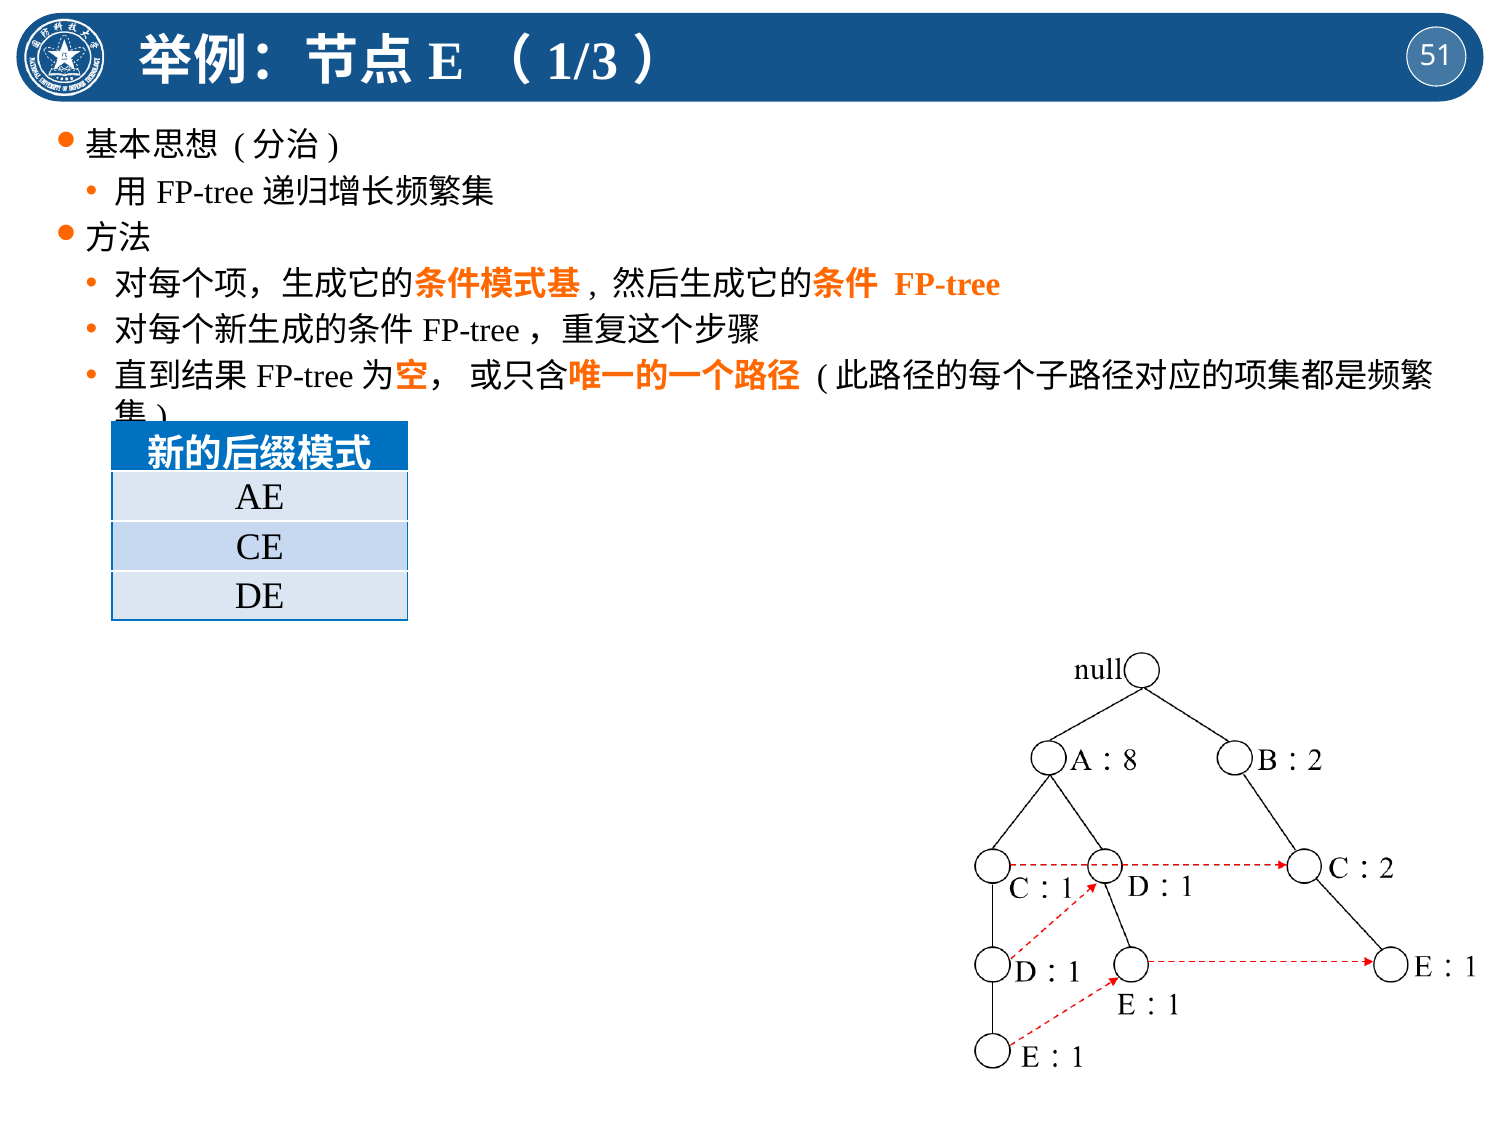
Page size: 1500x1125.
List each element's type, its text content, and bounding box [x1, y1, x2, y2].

title 举例：节点E（1/3） [124, 17, 1237, 116]
picture [16, 9, 111, 104]
table_cell AE [113, 472, 407, 520]
table_header 新的后缀模式 [113, 422, 407, 470]
text_box 基本思想 (分治) 用FP-tree递归增长频繁集 方法 对每个项，生成它的条件模式基, 然后生成它的条件 FP-tree 对每个新生成的条件FP-tree，重复这个步骤 直到结果FP-tree为空， 或只含唯一的一个路径 (此路径的每个子路径对应的项集都是频繁集) [41, 116, 1459, 442]
picture [974, 639, 1497, 1092]
table_cell DE [113, 572, 407, 619]
table_cell CE [113, 522, 407, 570]
